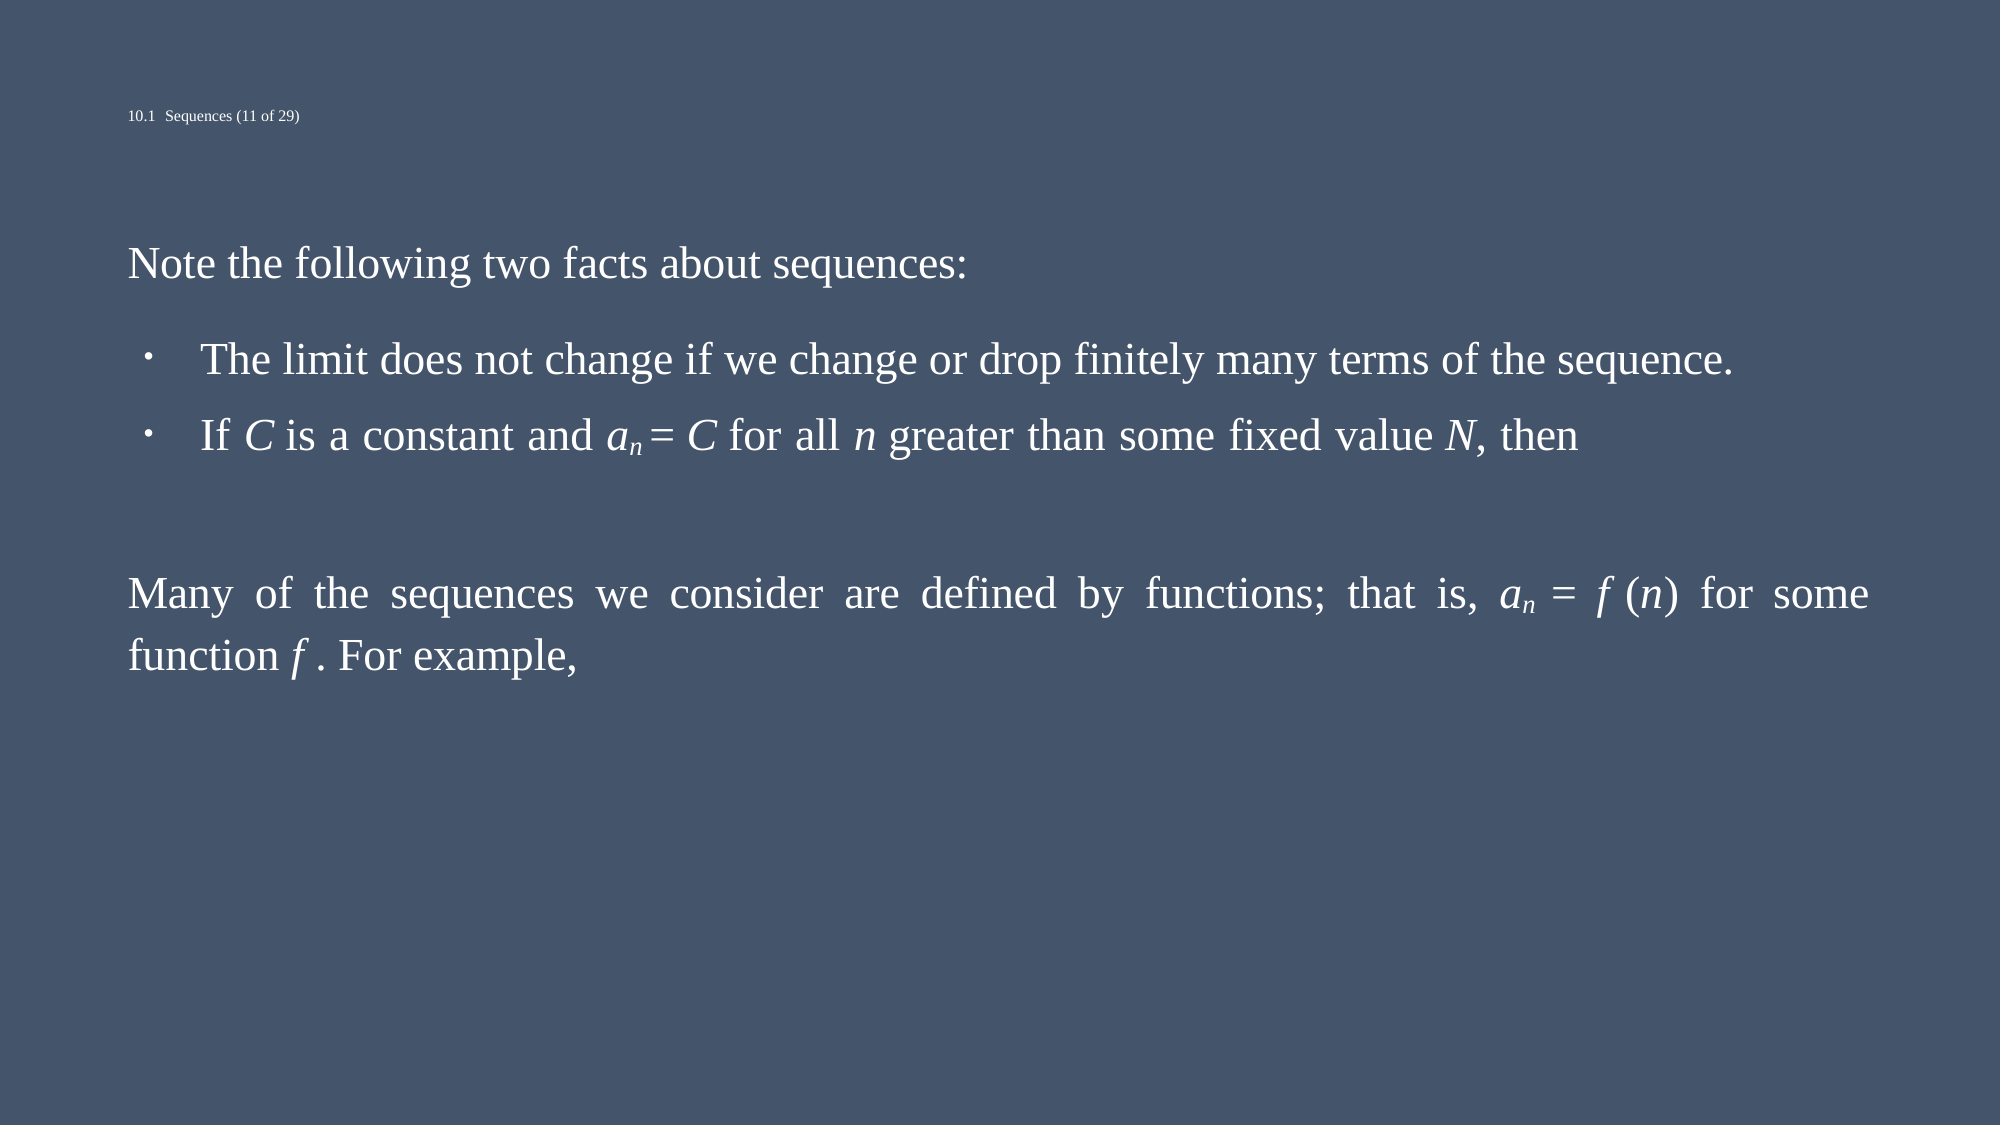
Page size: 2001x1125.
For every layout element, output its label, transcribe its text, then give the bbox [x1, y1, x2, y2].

title 10.1 Sequences (11 of 29) [112, 99, 1775, 203]
